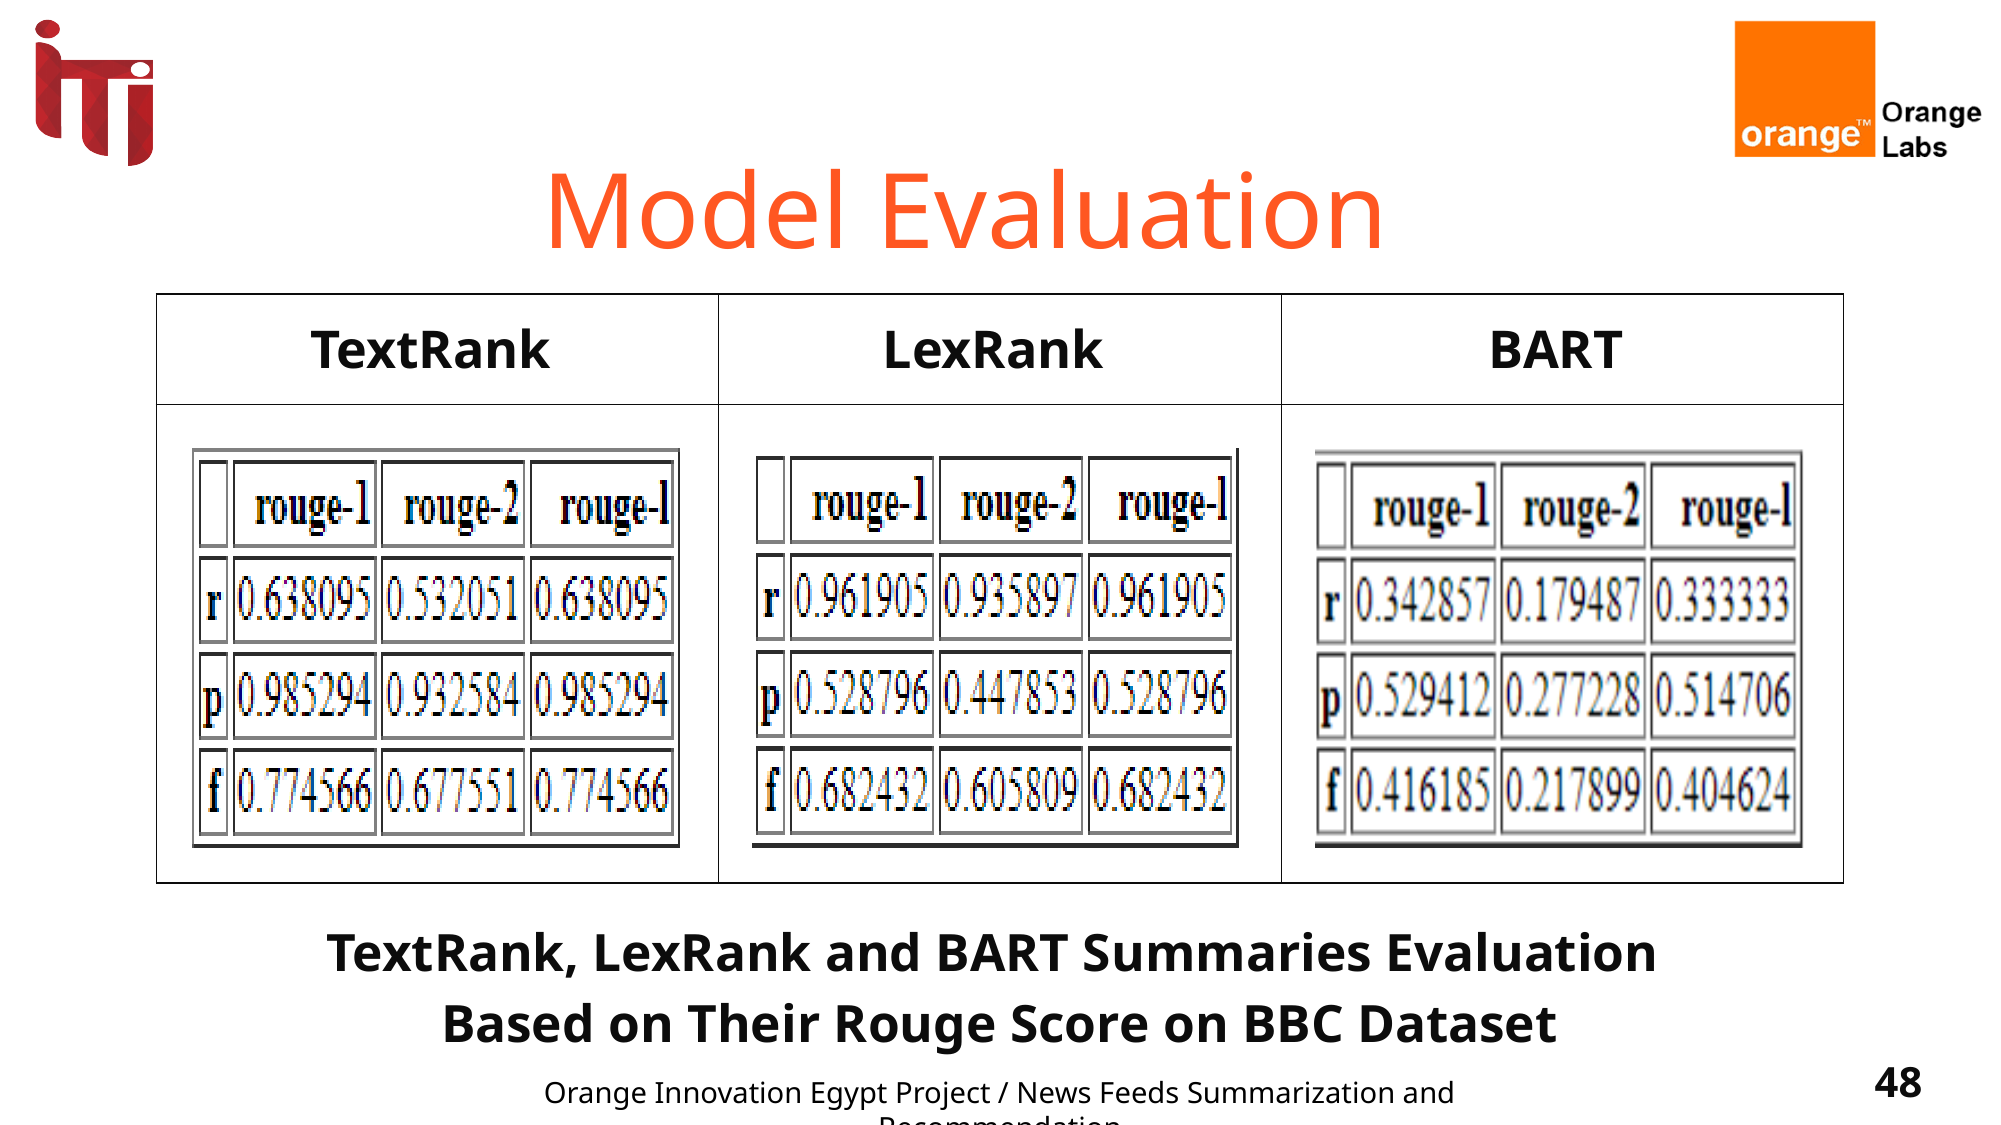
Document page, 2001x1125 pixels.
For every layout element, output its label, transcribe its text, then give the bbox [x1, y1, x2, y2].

picture [24, 0, 169, 166]
table_cell [1282, 405, 1843, 882]
table_header BART [1282, 295, 1843, 404]
table_cell [157, 405, 718, 882]
list TextRank, LexRank and BART Summaries Evaluation Based on Their Rouge Score on BBC Dataset [156, 903, 1844, 1062]
slide_number ‹#› [1777, 1061, 1938, 1107]
table_header LexRank [719, 295, 1281, 404]
table_cell [719, 405, 1281, 882]
picture [1315, 448, 1810, 848]
title Model Evaluation [168, 96, 1763, 293]
picture [1712, 12, 2000, 166]
table_header TextRank [157, 295, 718, 404]
picture [188, 448, 683, 848]
picture [751, 448, 1247, 848]
